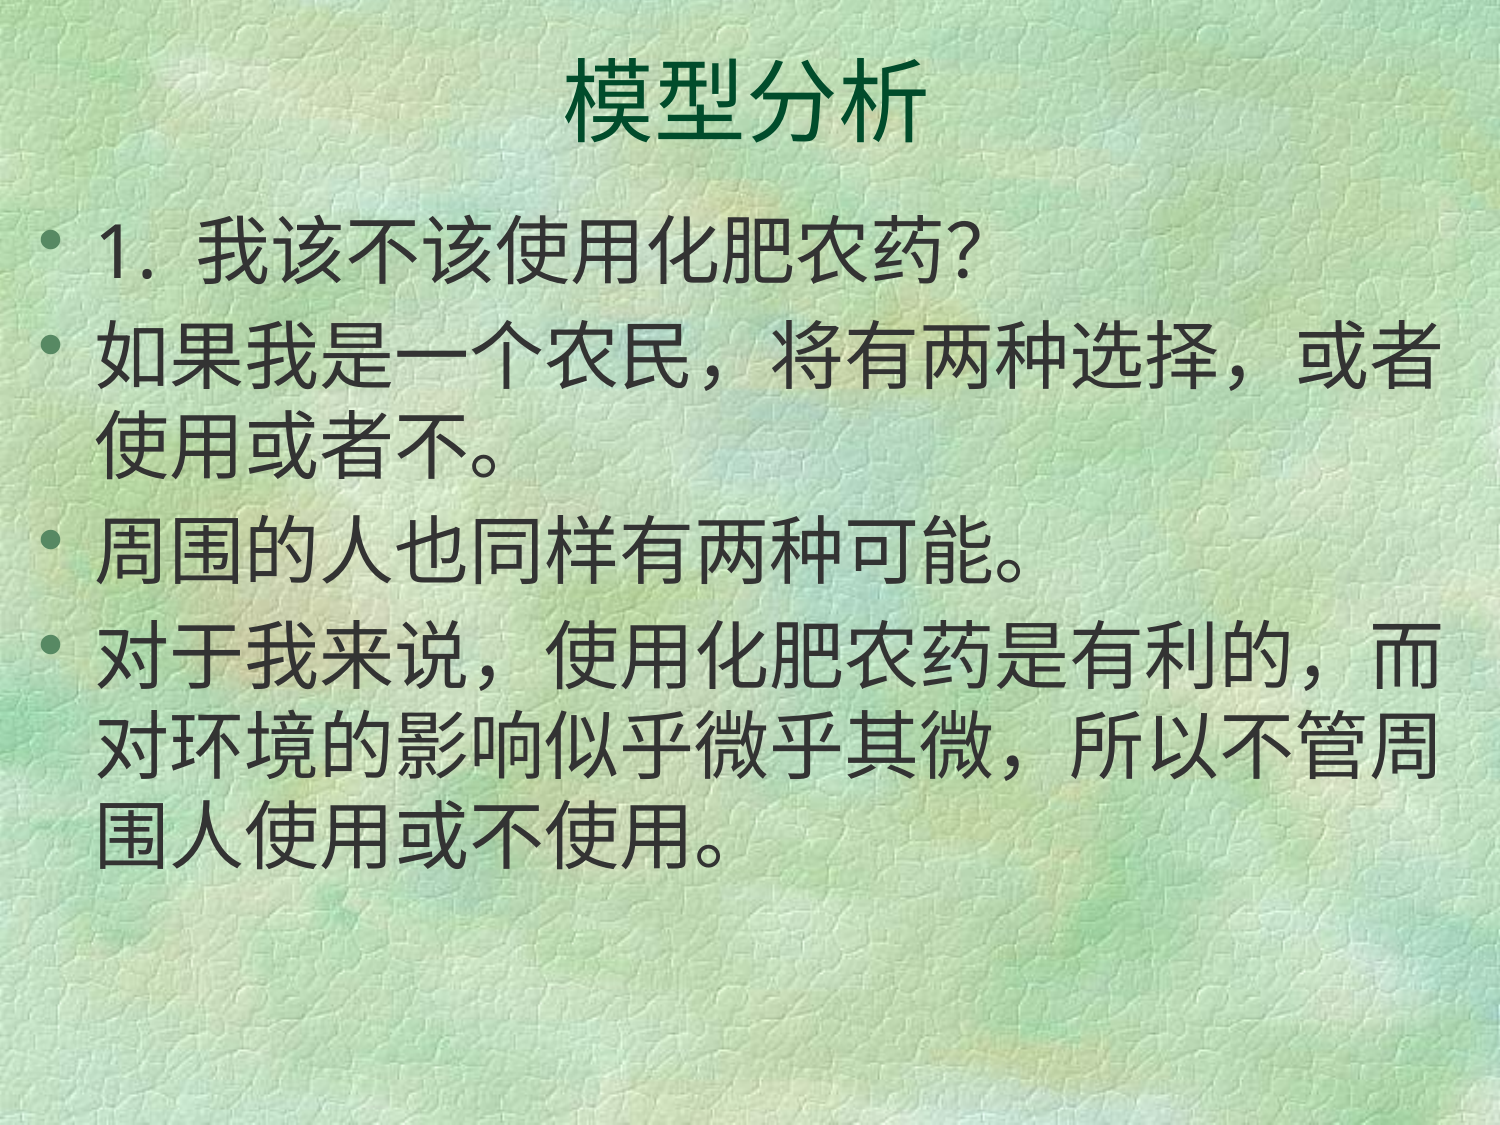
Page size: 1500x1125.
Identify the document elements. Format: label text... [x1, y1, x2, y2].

title 模型分析 [105, 35, 1388, 161]
list 1. 我该不该使用化肥农药？ 如果我是一个农民，将有两种选择，或者使用或者不。 周围的人也同样有两种可能。 对于我来说，使用化肥农药是有利的，而对环境的影响似乎微乎其微，所以不管周围人使用或不使用。 [23, 196, 1477, 1090]
picture [0, 0, 1500, 1125]
